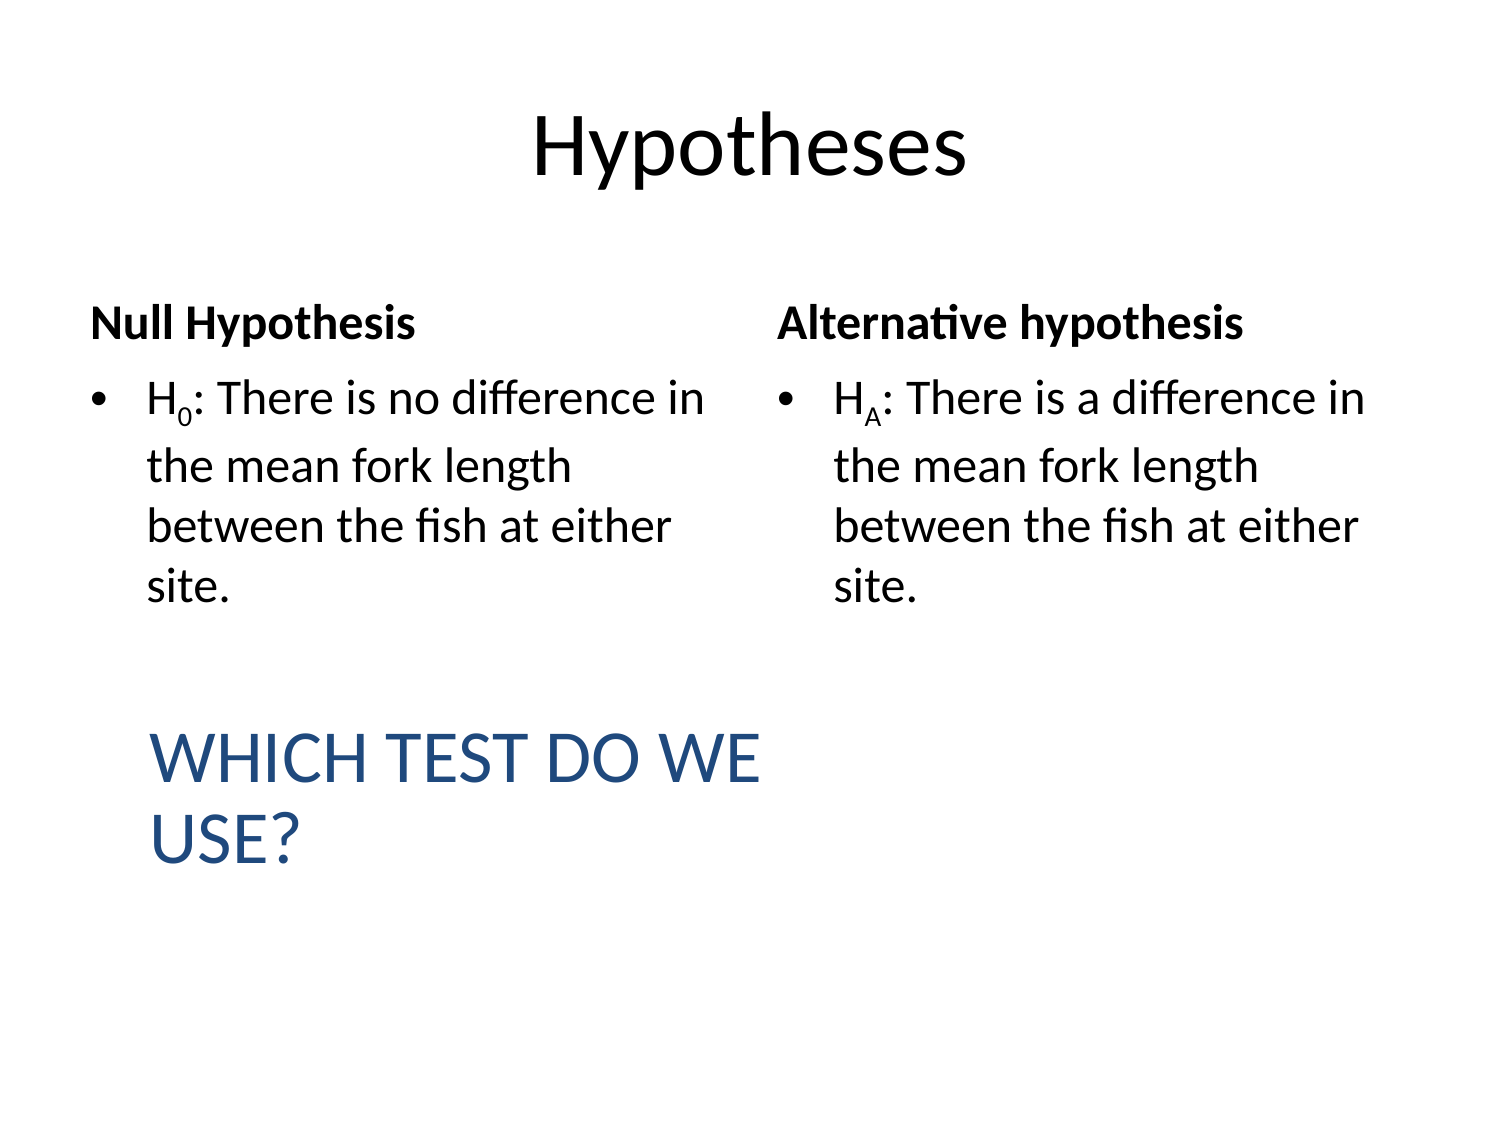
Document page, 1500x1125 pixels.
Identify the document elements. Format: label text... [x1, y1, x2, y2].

list Null Hypothesis [75, 251, 738, 356]
list Alternative hypothesis [761, 251, 1425, 356]
list H0: There is no difference in the mean fork length between the fish at either site. [75, 356, 738, 1005]
text_box Which test do we use? [134, 738, 799, 859]
list HA: There is a difference in the mean fork length between the fish at either site. [761, 356, 1425, 1005]
title Hypotheses [75, 45, 1425, 233]
